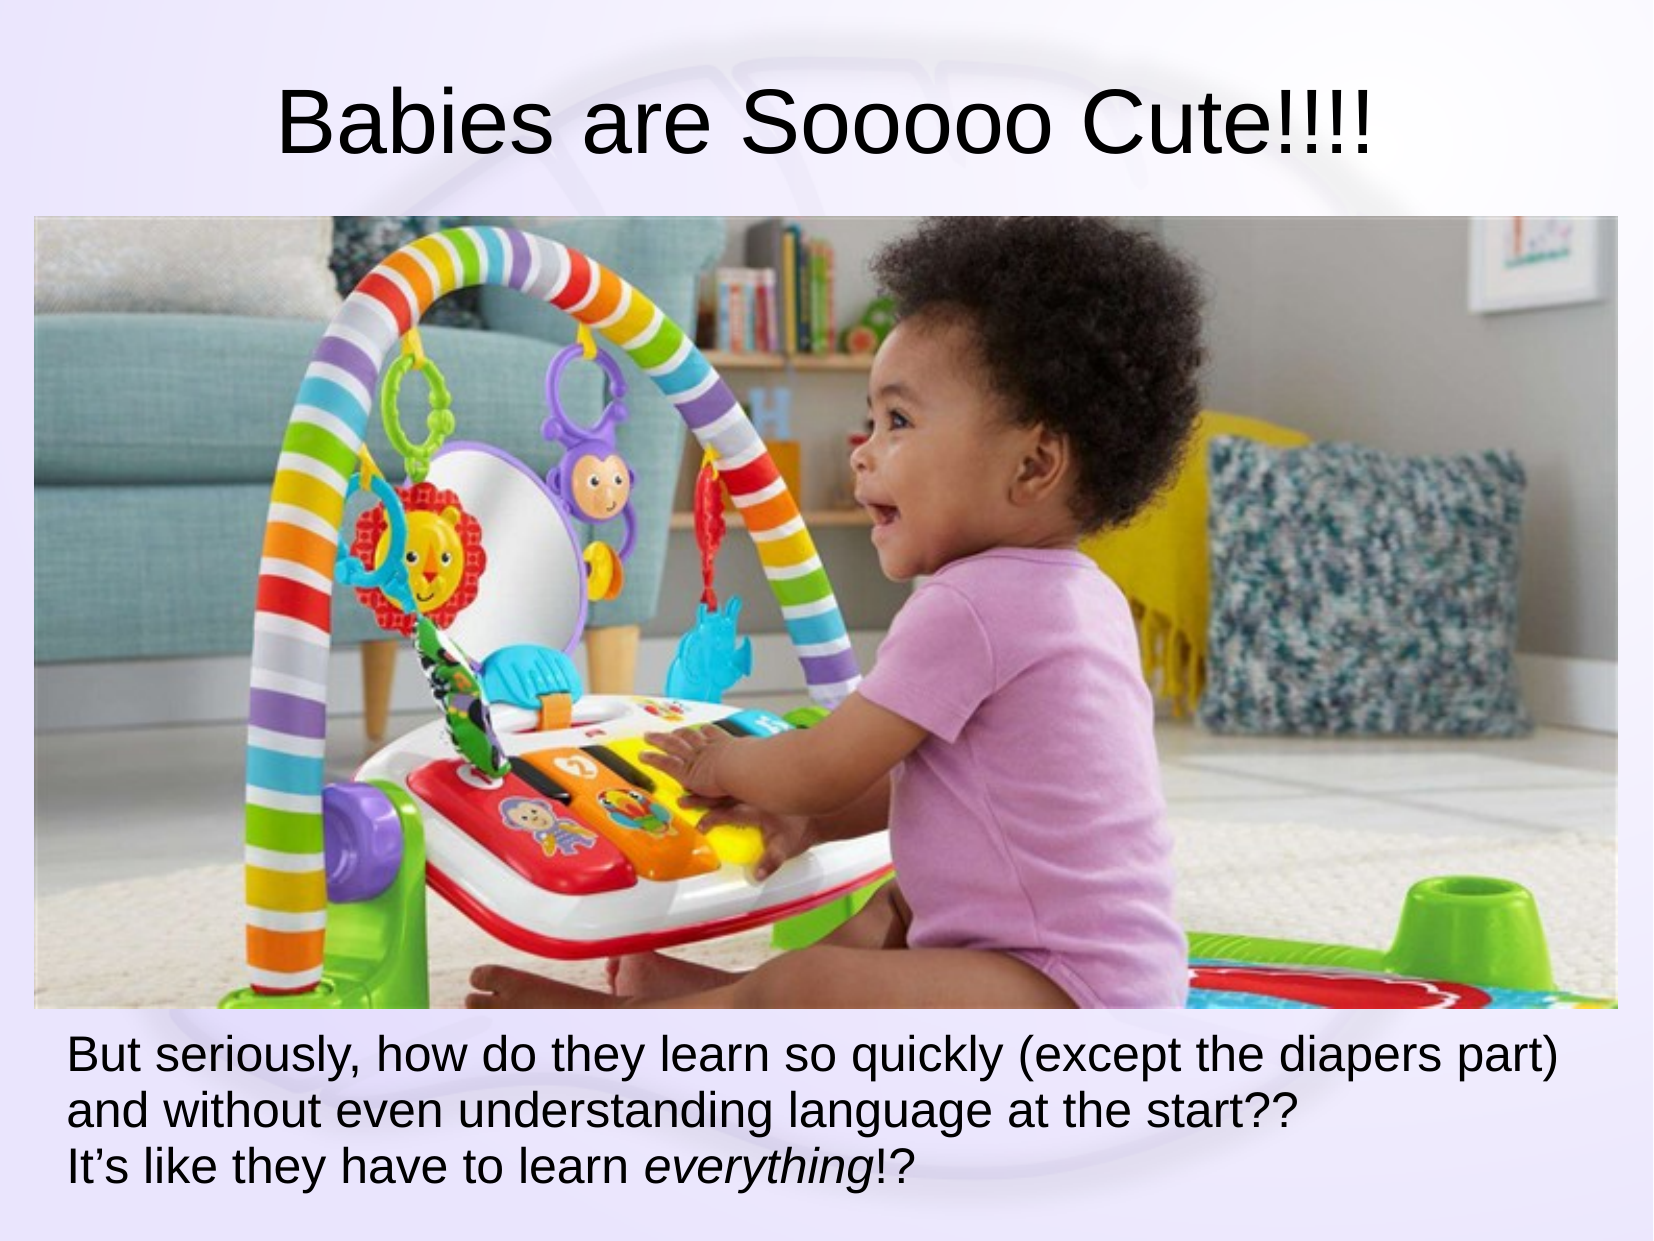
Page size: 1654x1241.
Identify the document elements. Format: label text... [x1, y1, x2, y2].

title Babies are Sooooo Cute!!!! [82, 49, 1571, 196]
picture [0, 0, 1654, 1241]
text_box But seriously, how do they learn so quickly (except the diapers part) and without even understanding language at the start?? It’s like they have to learn everything!? [51, 1018, 1602, 1203]
